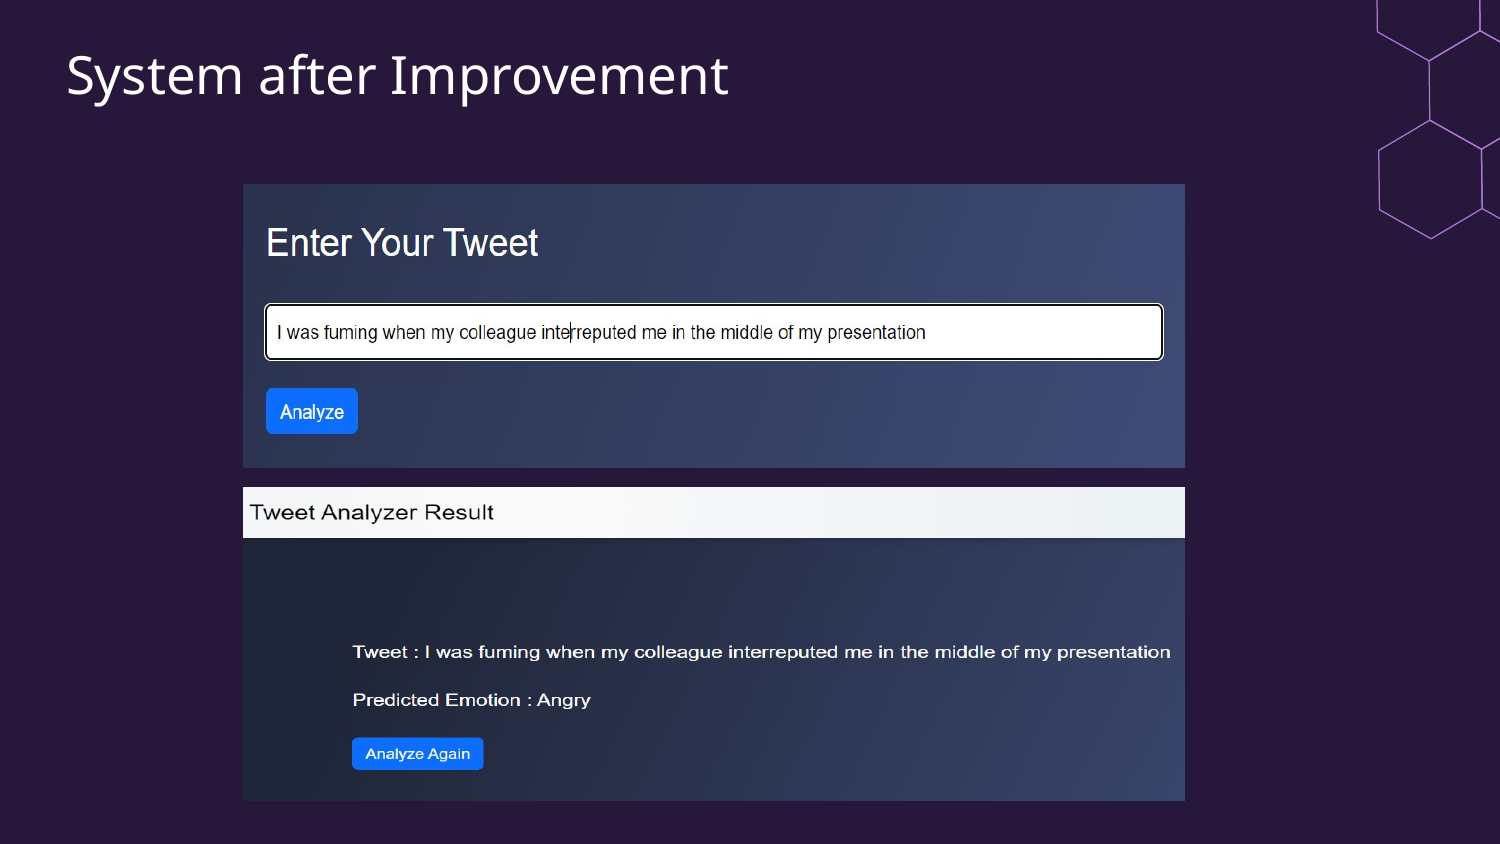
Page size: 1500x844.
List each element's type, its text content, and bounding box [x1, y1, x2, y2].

title System after Improvement [51, 26, 1449, 121]
picture [243, 184, 1185, 468]
picture [243, 487, 1185, 801]
